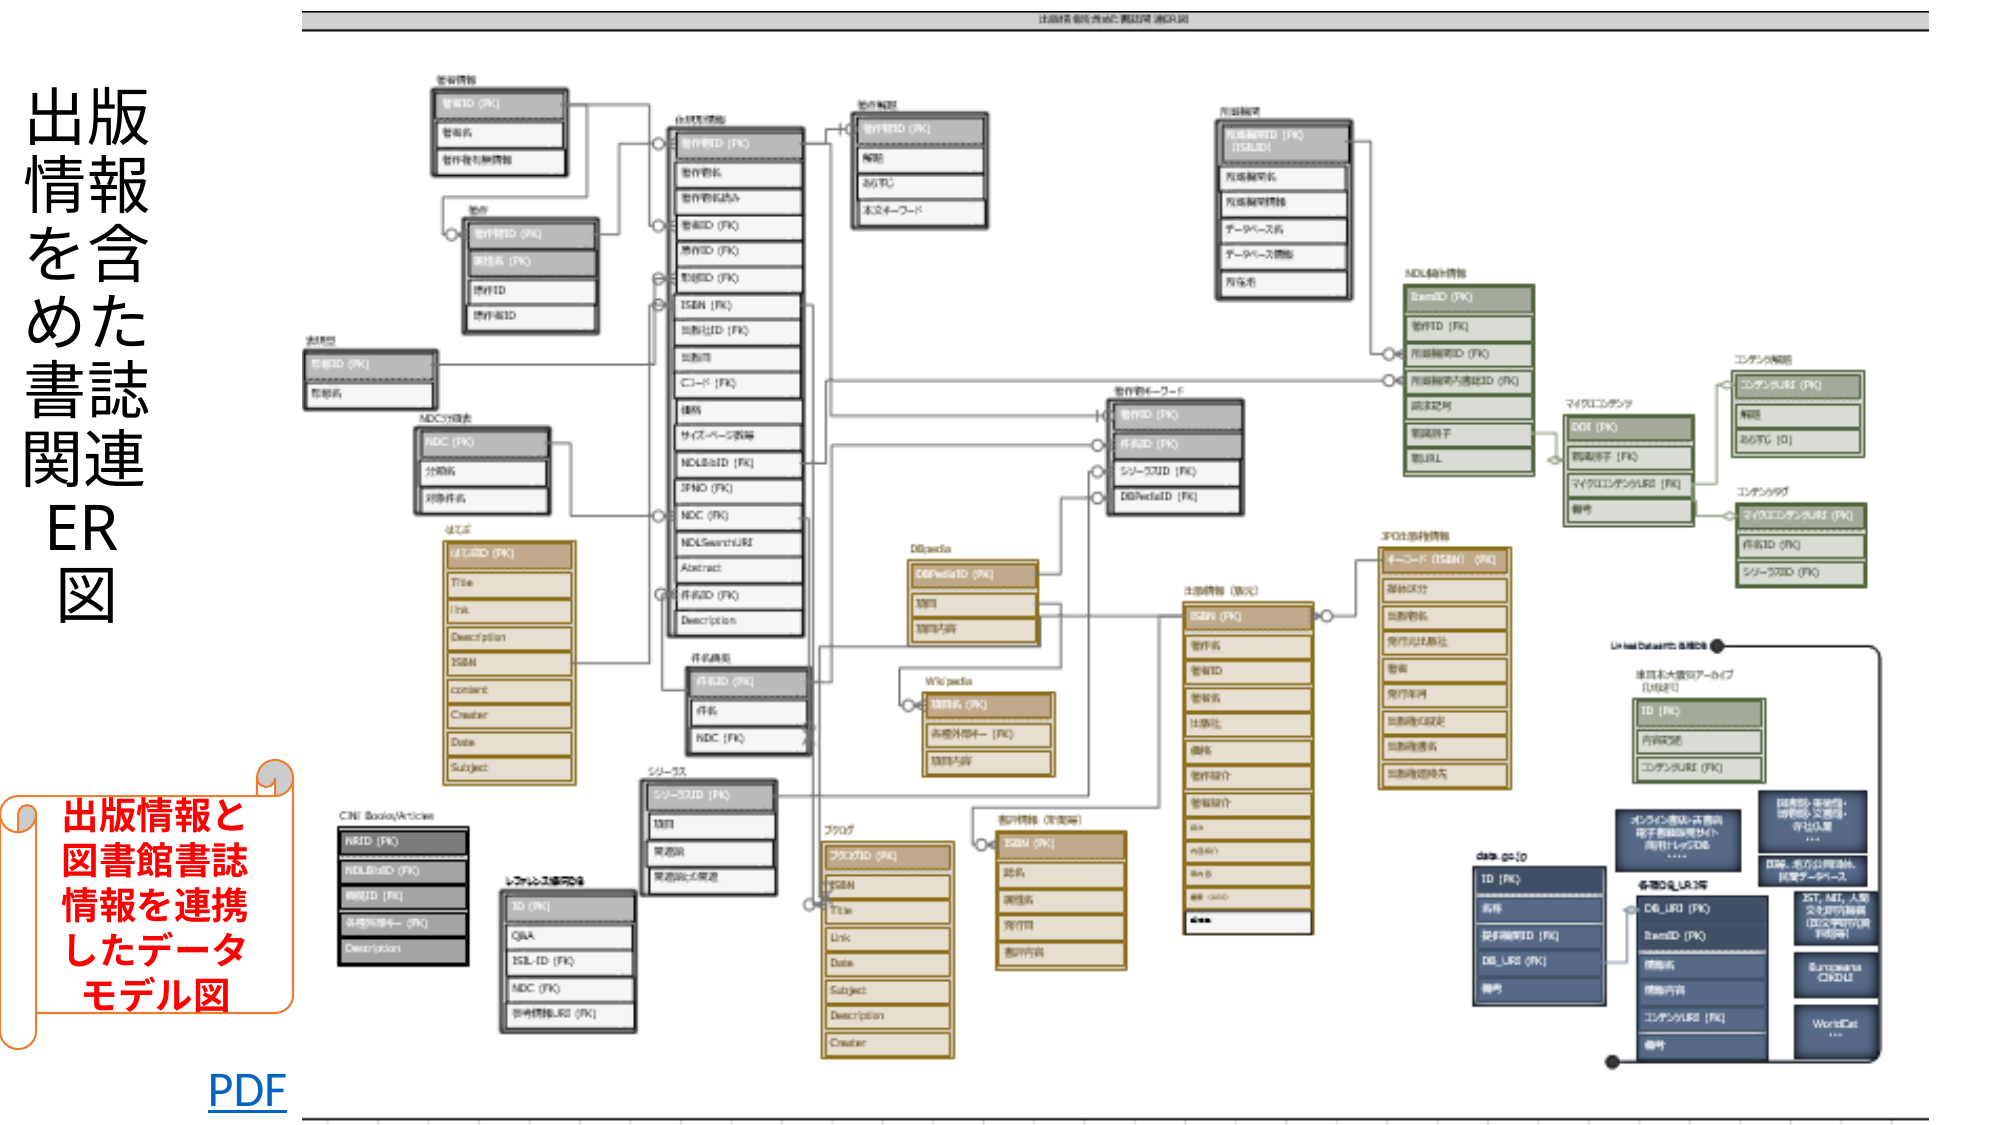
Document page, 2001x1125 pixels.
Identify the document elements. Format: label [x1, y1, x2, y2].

text_box [0, 758, 295, 1051]
text_box [192, 1049, 302, 1124]
title [13, 5, 162, 713]
picture [302, 11, 1929, 1125]
